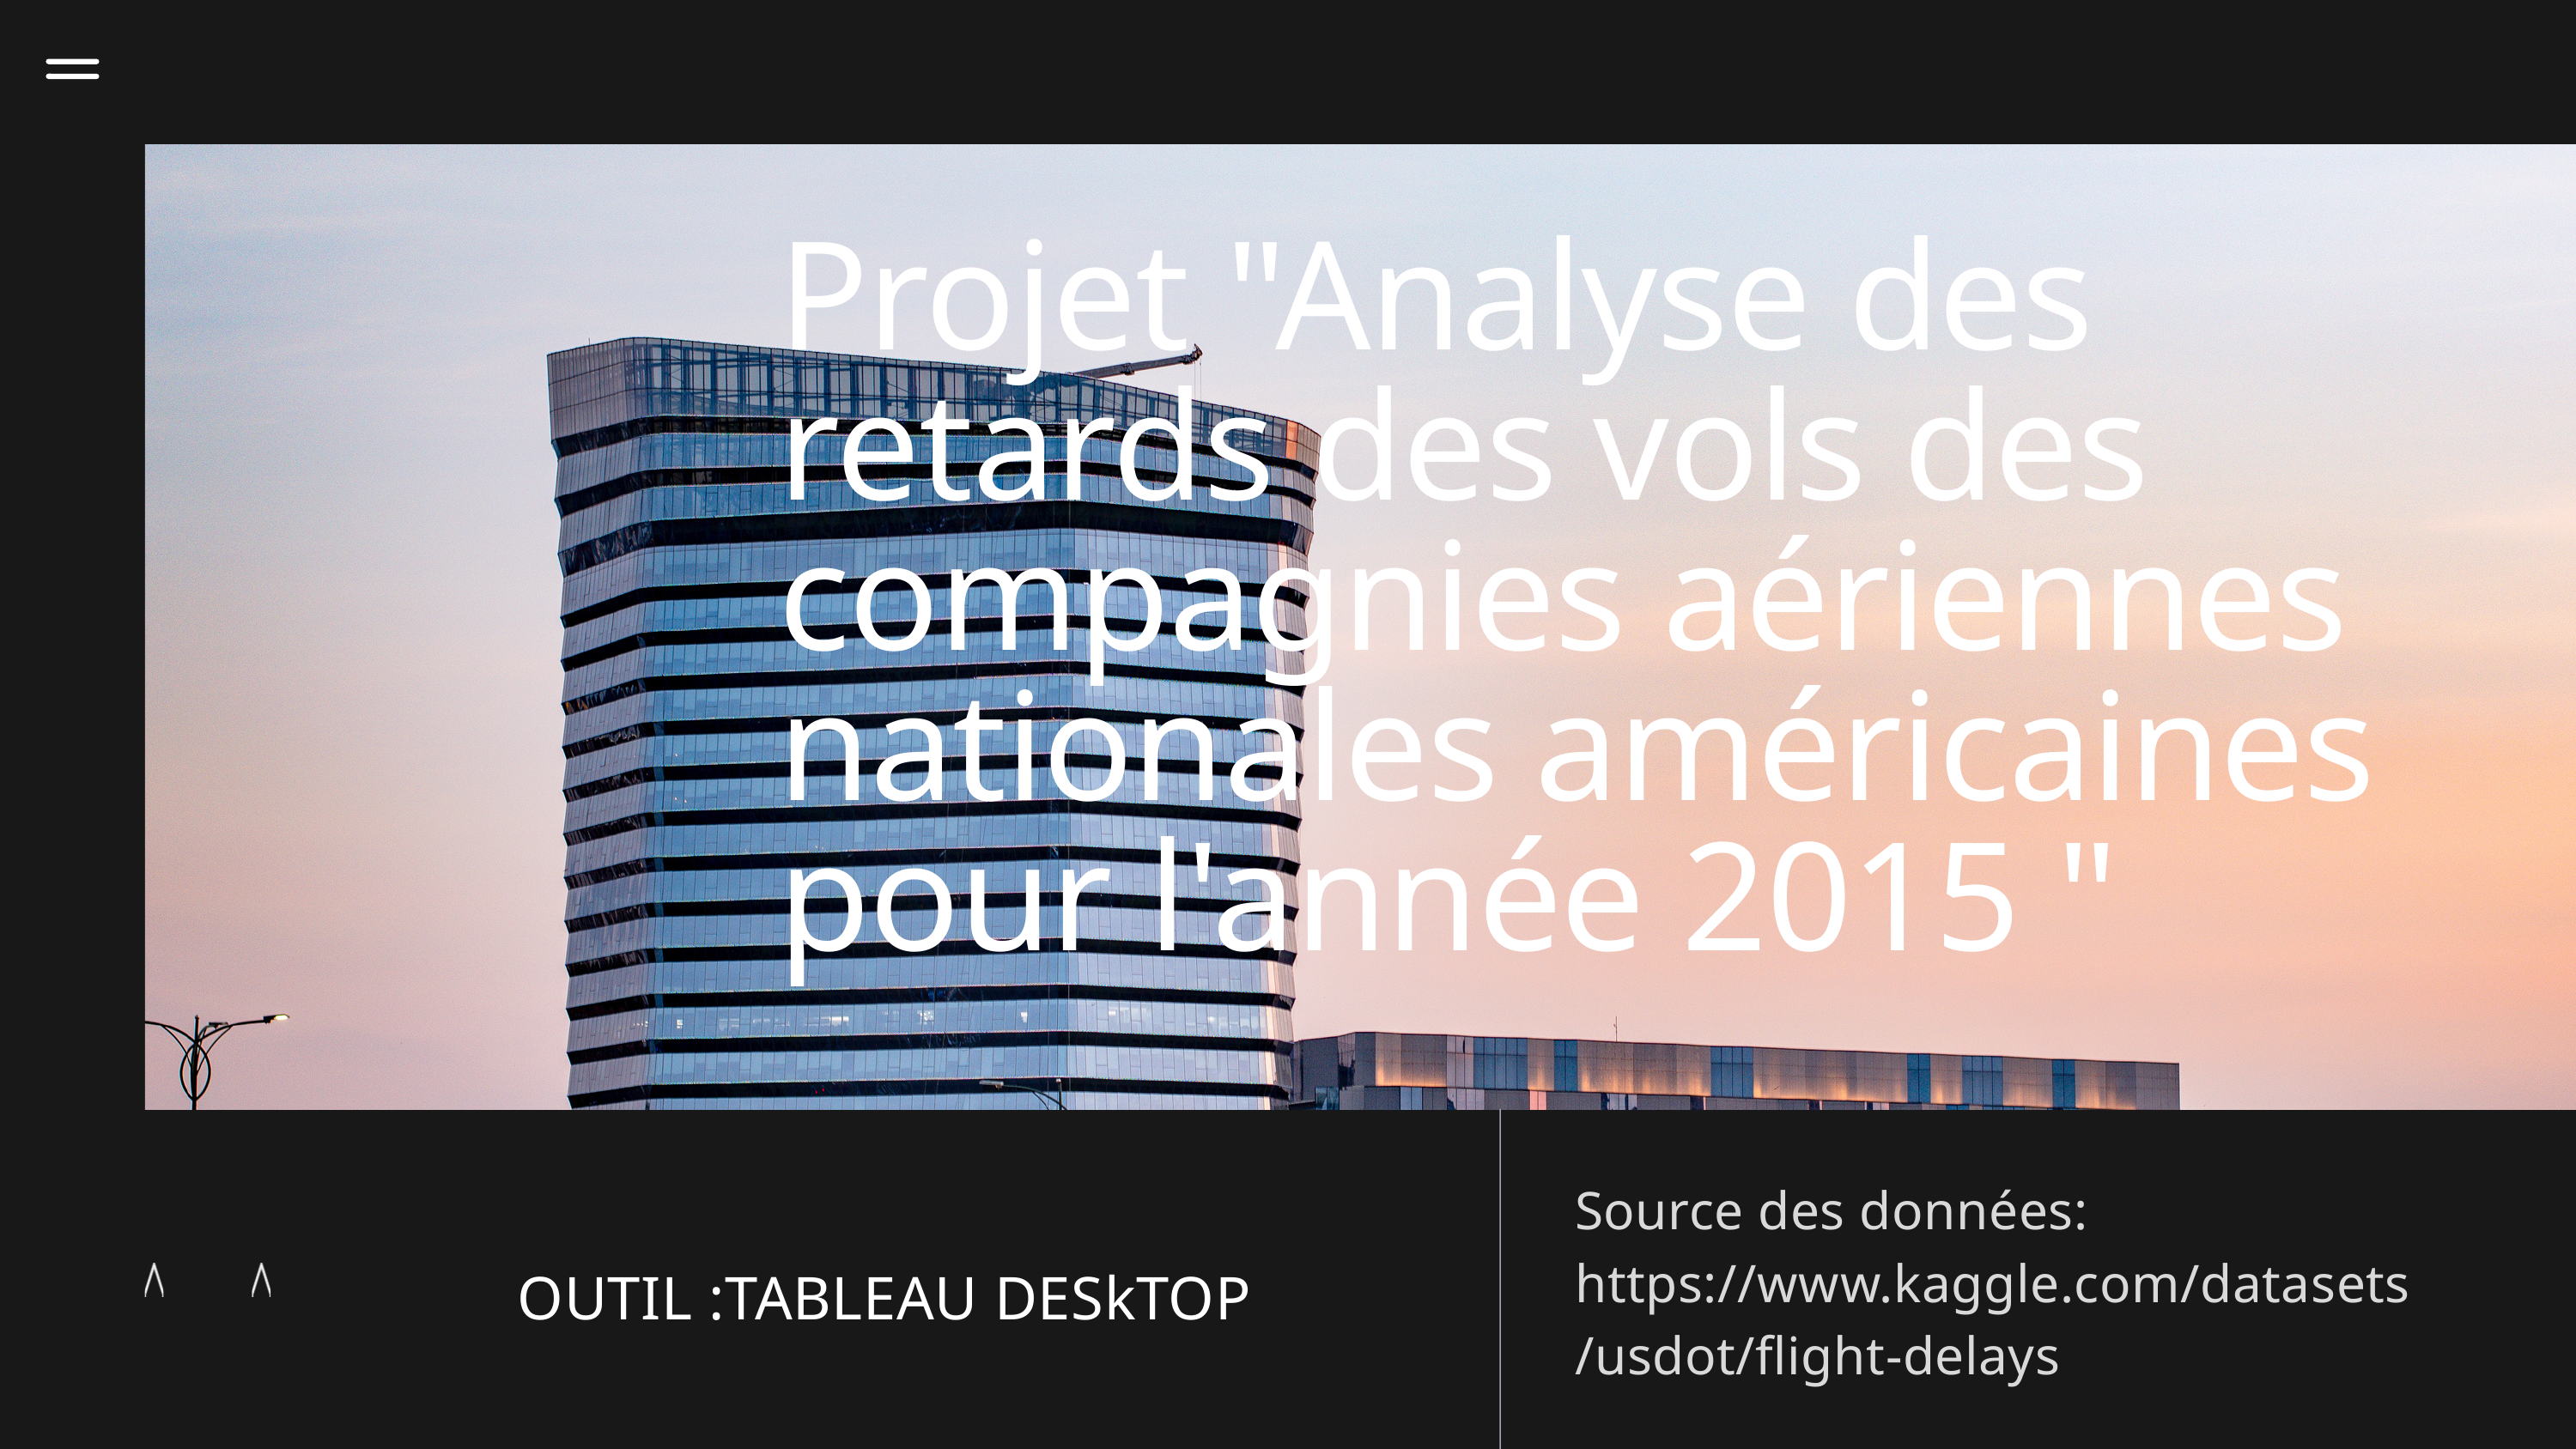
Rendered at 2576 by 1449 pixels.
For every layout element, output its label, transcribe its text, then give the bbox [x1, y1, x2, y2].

text_box Source des données: https://www.kaggle.com/datasets/usdot/flight-delays [1575, 1167, 2432, 1386]
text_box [48, 61, 97, 81]
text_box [144, 1262, 271, 1298]
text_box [171, 1262, 1253, 1383]
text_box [144, 144, 2576, 1110]
